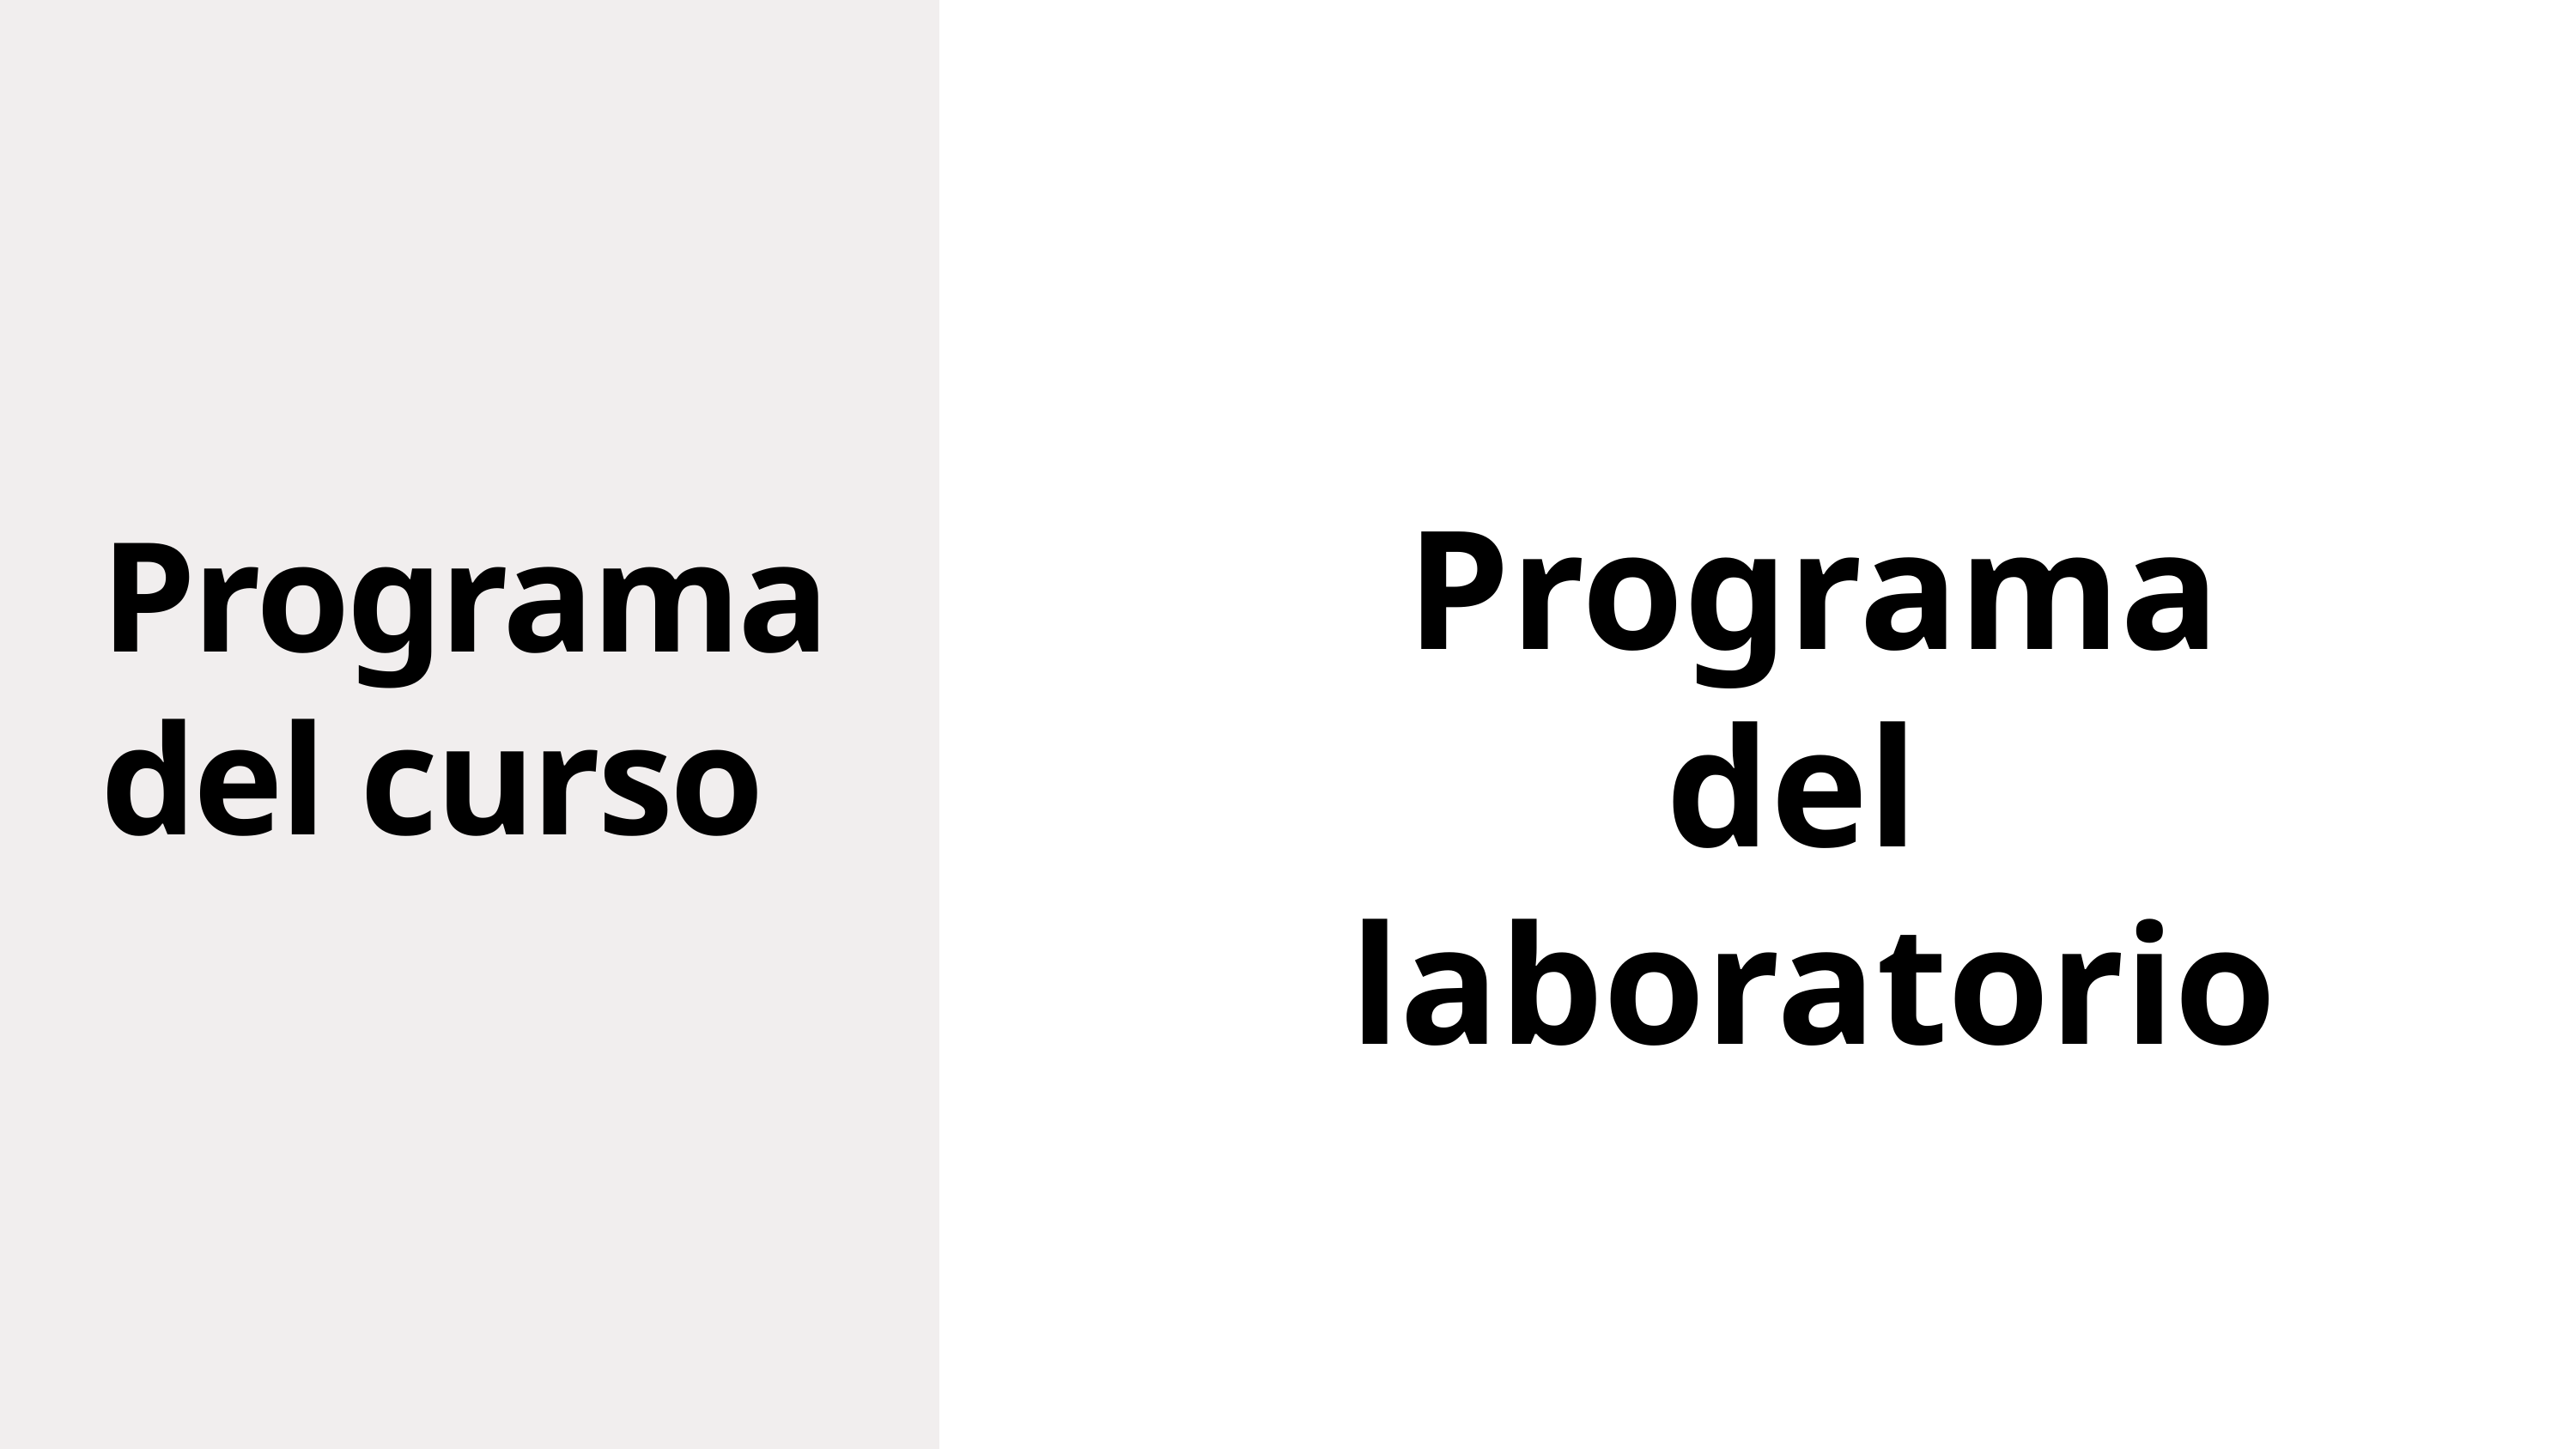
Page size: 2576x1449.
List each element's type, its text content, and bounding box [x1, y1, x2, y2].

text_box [0, 0, 940, 1449]
text_box Programa del laboratorio [1287, 484, 2340, 1077]
